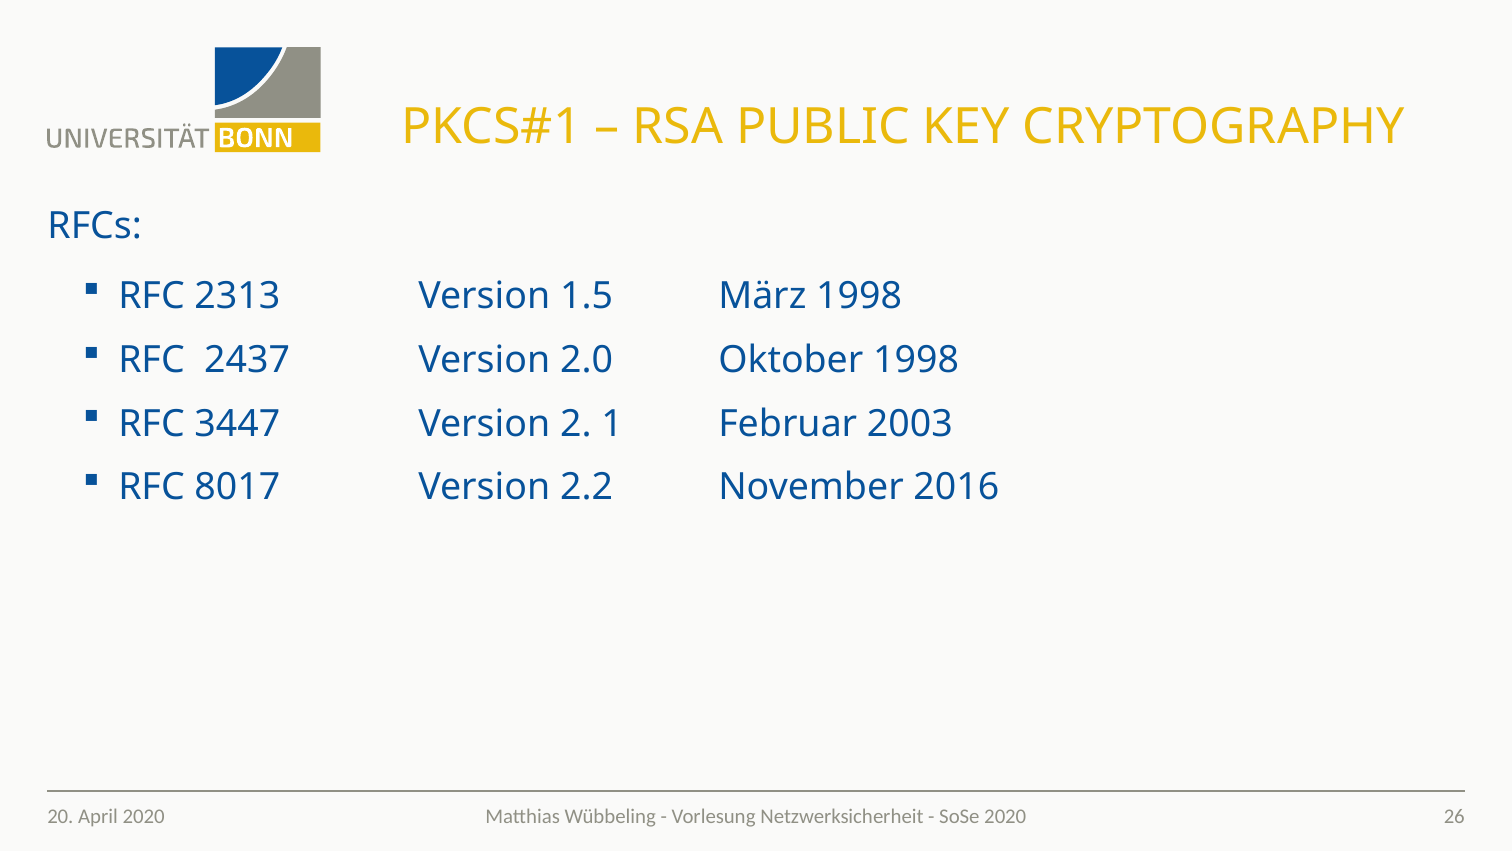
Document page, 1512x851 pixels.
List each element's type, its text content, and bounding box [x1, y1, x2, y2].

title PKCS#1 – RSA public key cryptography [401, 47, 1465, 154]
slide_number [47, 791, 189, 839]
slide_number 26 [1370, 791, 1465, 839]
footer Matthias Wübbeling - Vorlesung Netzwerksicherheit - SoSe 2020 [342, 791, 1170, 839]
list RFCs: RFC 2313 Version 1.5 März 1998 RFC 2437 Version 2.0 Oktober 1998 RFC 3447 Version 2. 1 Februar 2003 RFC 8017 Version 2.2 November 2016 [47, 200, 1465, 745]
